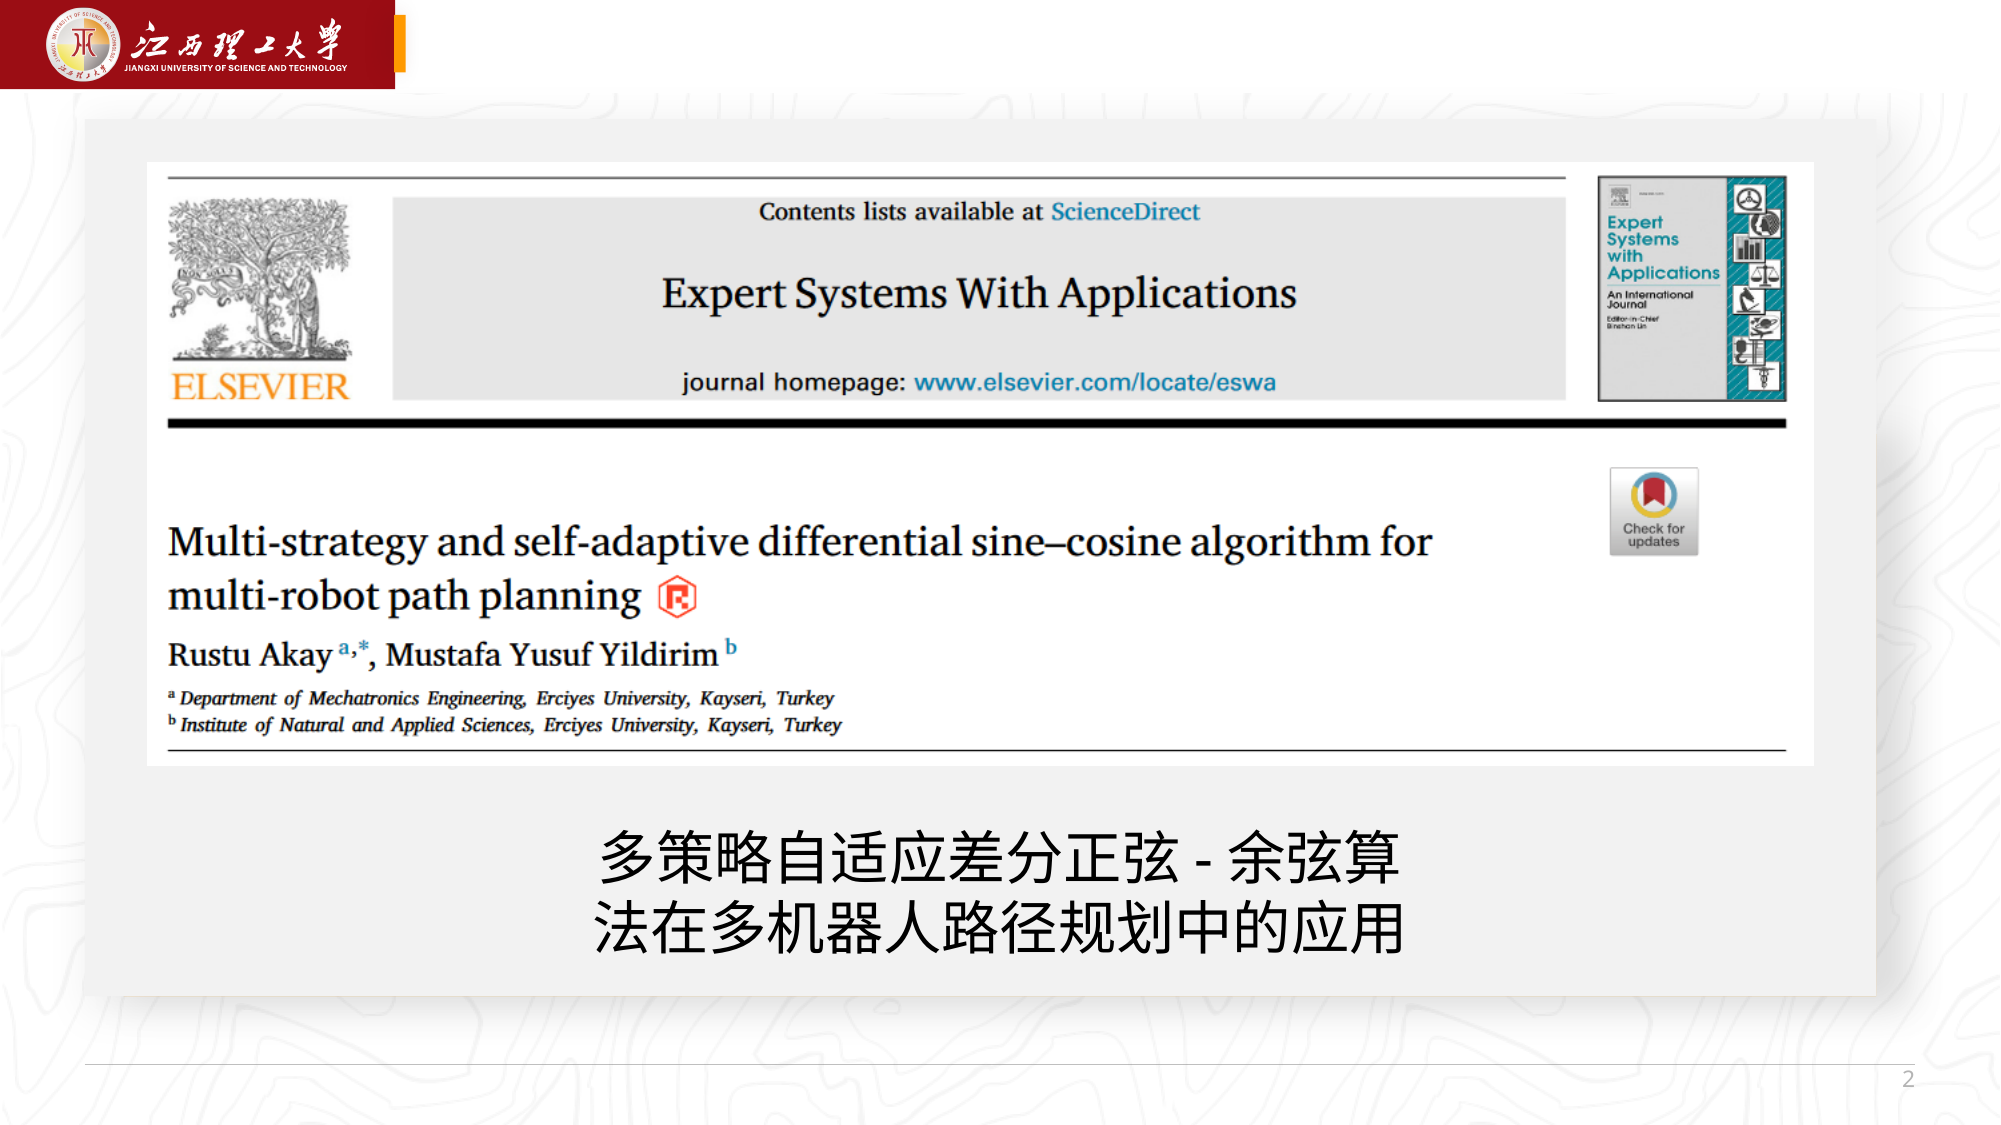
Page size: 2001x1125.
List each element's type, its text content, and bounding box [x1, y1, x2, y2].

text_box 多策略自适应差分正弦-余弦算法在多机器人路径规划中的应用 [571, 813, 1429, 969]
slide_number [1765, 1056, 1916, 1104]
picture [46, 4, 355, 85]
picture [147, 162, 1814, 766]
text_box [84, 118, 1877, 997]
